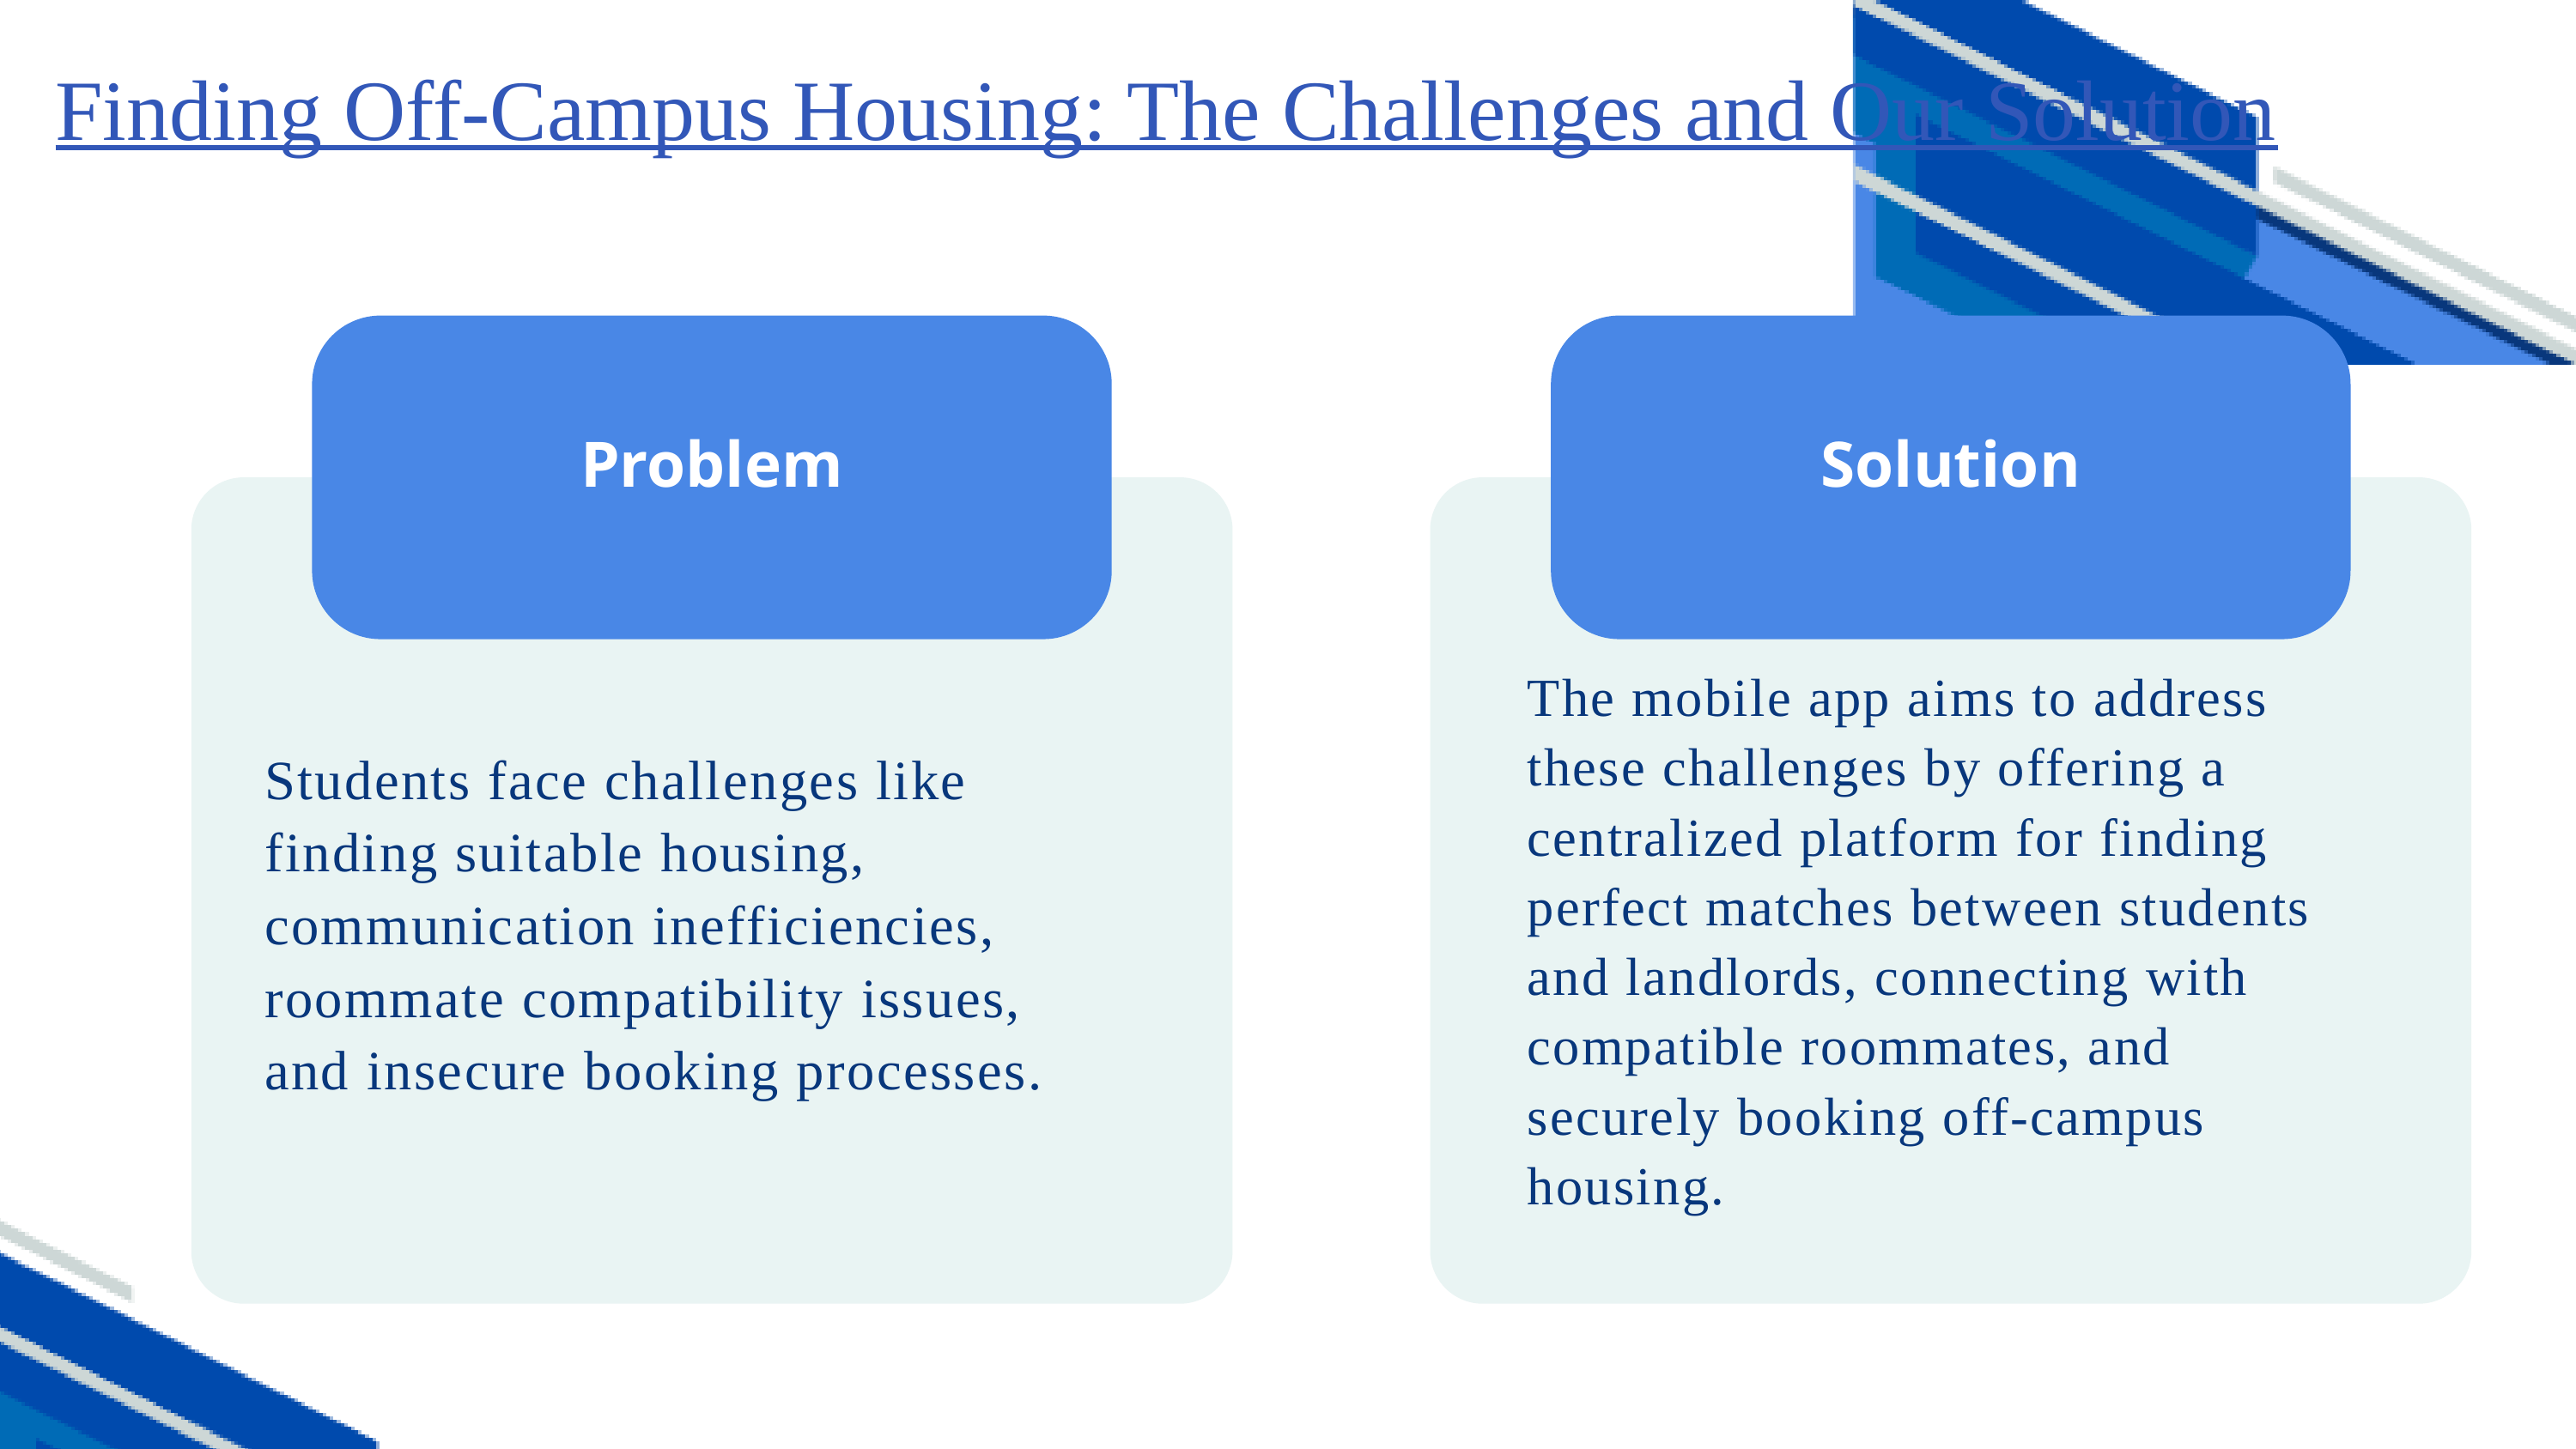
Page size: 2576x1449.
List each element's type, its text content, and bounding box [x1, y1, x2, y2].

text_box Finding Off-Campus Housing: The Challenges and Our Solution [55, 50, 2353, 158]
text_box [1430, 315, 2472, 1304]
text_box [0, 1208, 794, 1449]
text_box [1852, 0, 2576, 365]
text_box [191, 315, 1233, 1304]
